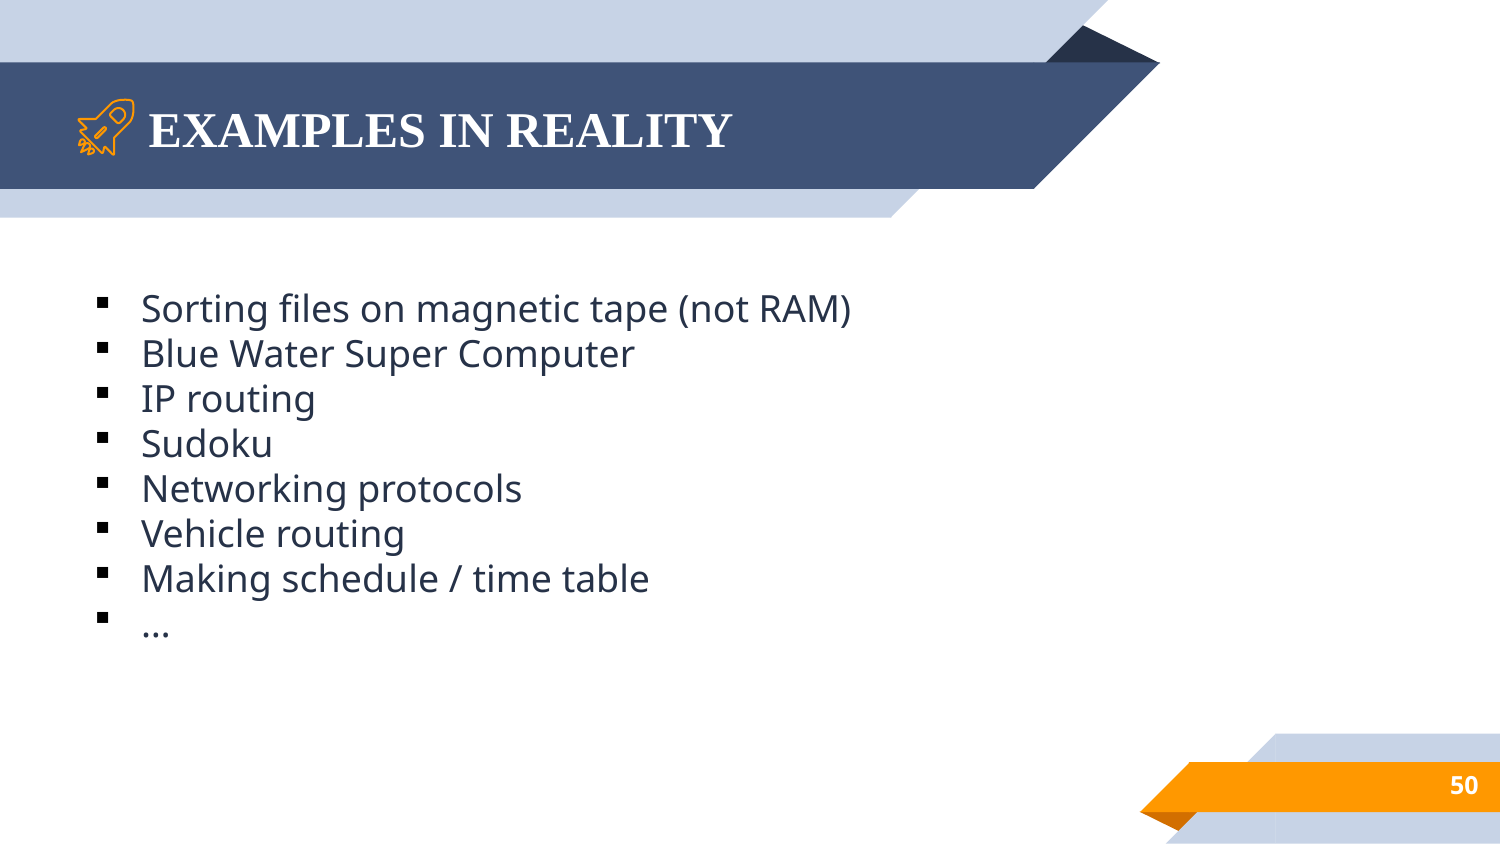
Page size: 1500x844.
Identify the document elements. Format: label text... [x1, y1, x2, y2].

text_box Sorting files on magnetic tape (not RAM) Blue Water Super Computer IP routing Sudoku Networking protocols Vehicle routing Making schedule / time table … [79, 277, 867, 653]
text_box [78, 99, 134, 155]
title EXAMPLES IN REALITY [133, 64, 1063, 190]
slide_number 50 [1249, 760, 1494, 813]
